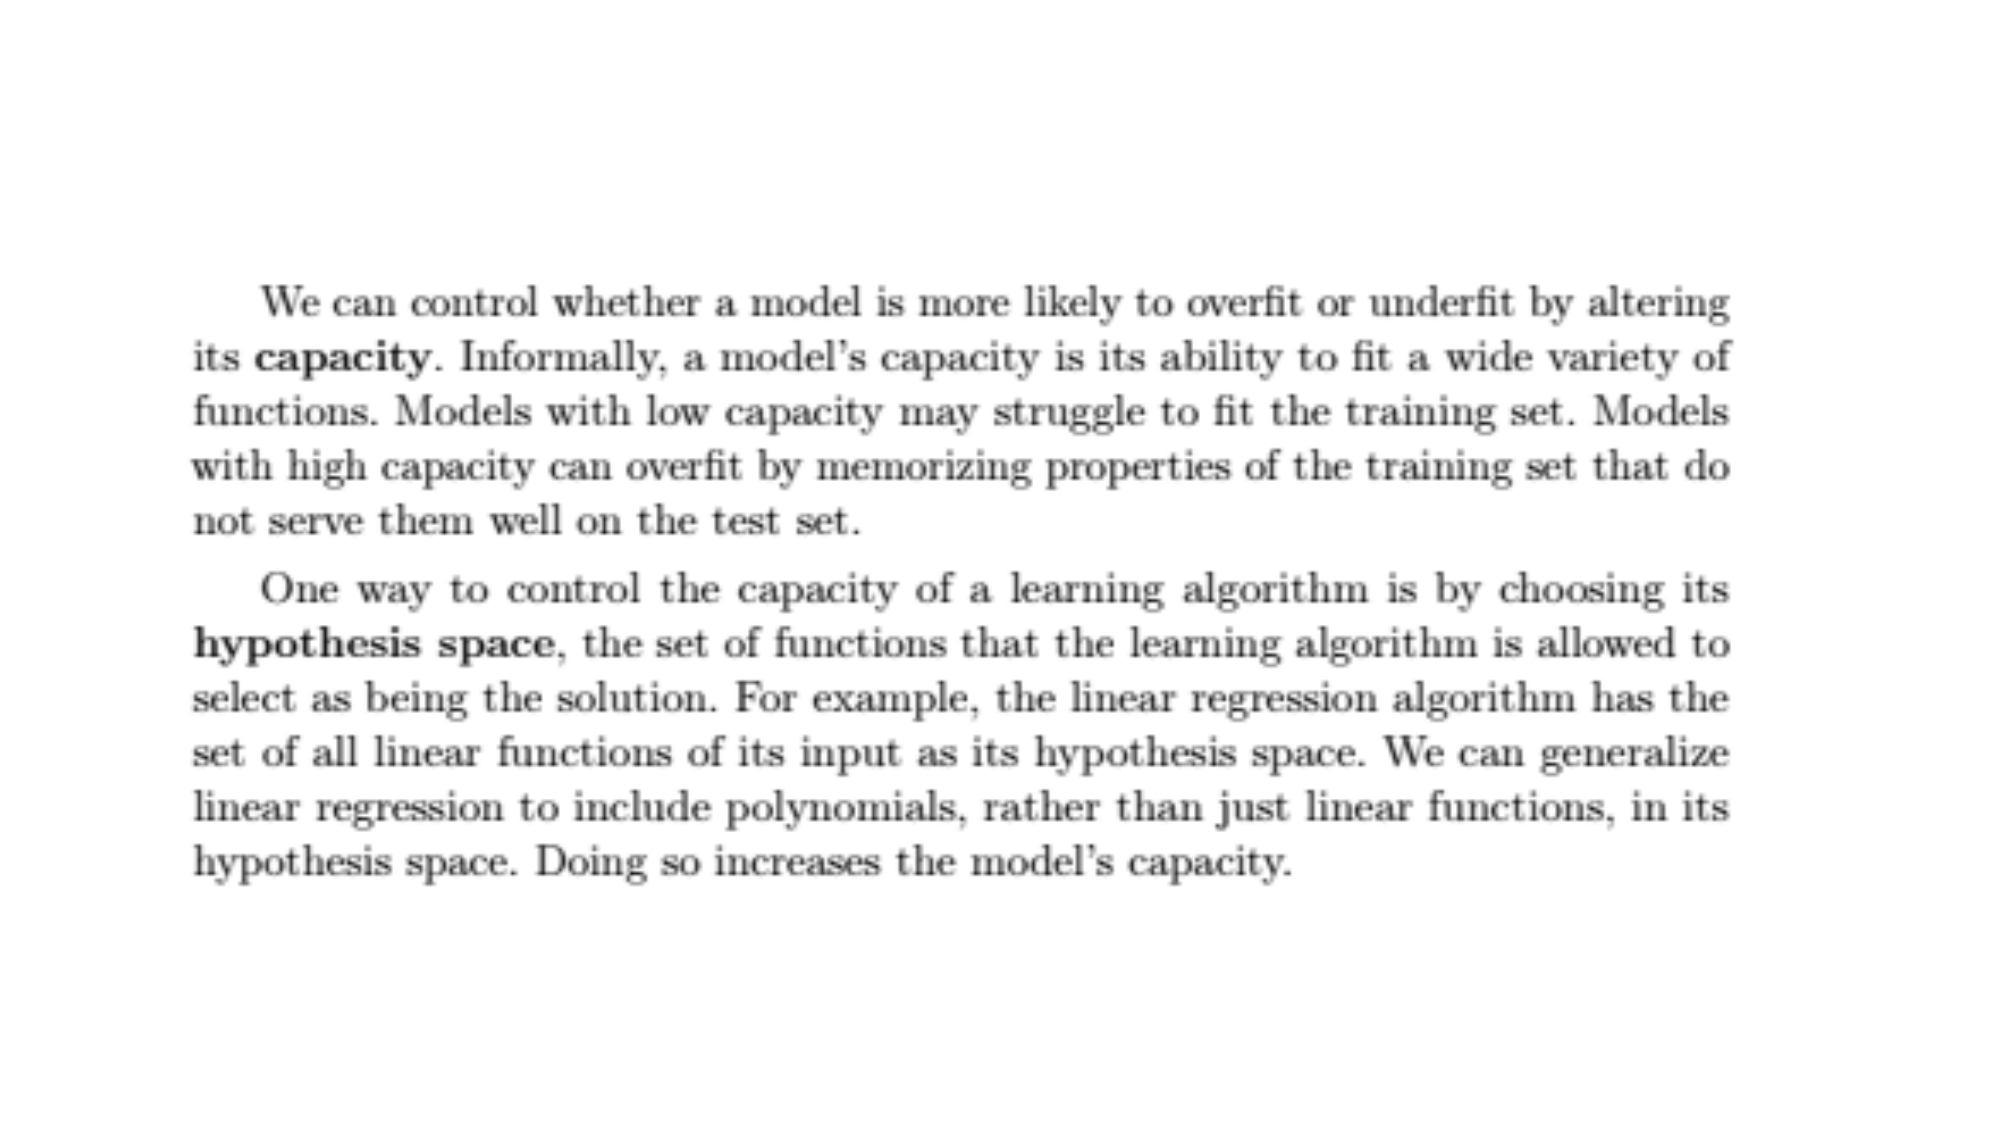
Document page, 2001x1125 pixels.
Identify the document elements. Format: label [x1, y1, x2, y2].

picture [175, 266, 1748, 890]
